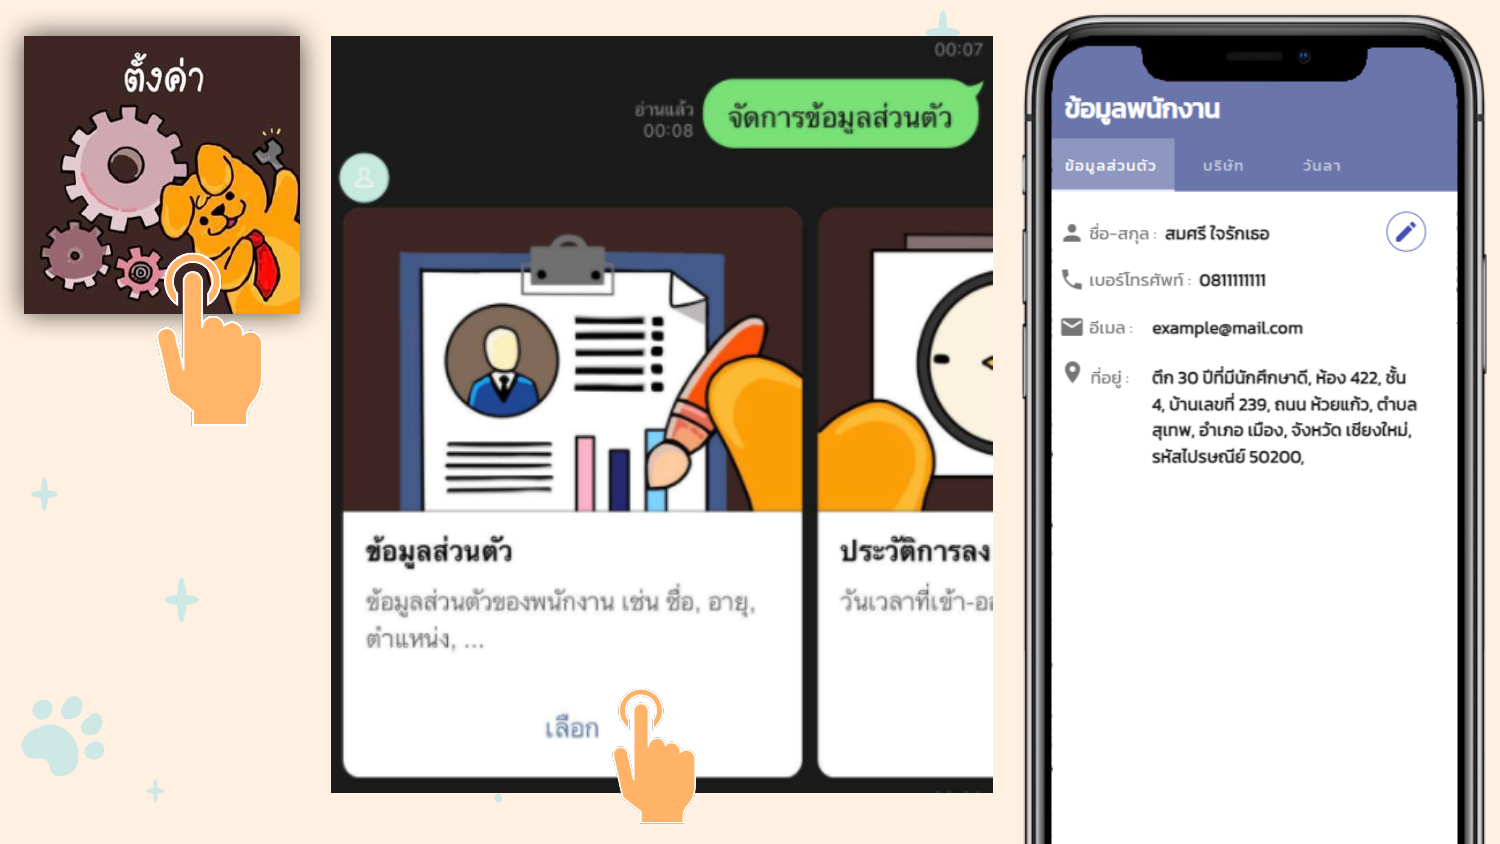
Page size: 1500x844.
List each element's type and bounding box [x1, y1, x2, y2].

picture [331, 36, 994, 835]
picture [1008, 0, 1500, 844]
picture [23, 36, 309, 440]
